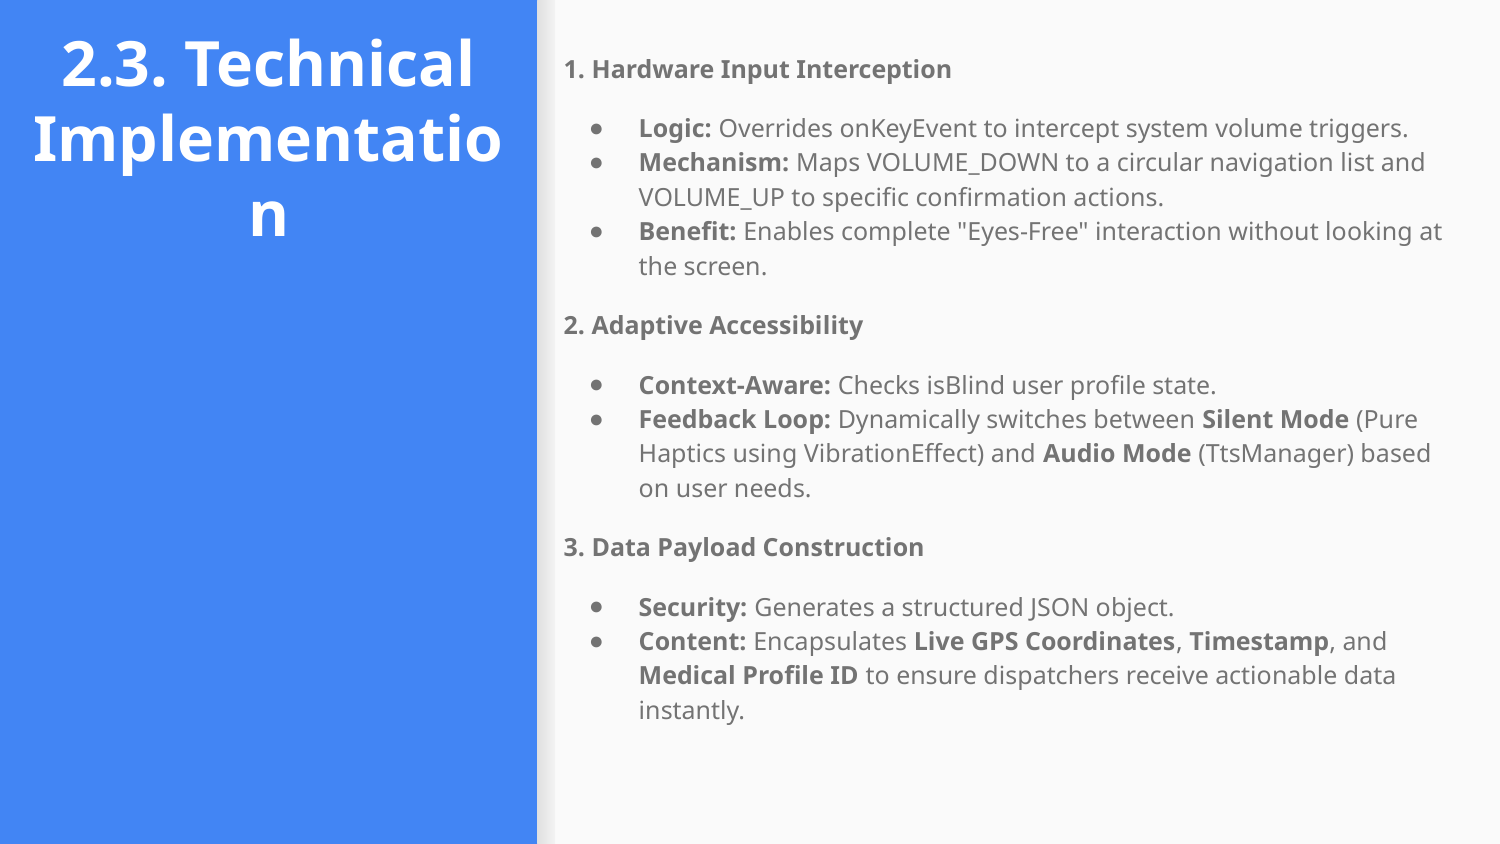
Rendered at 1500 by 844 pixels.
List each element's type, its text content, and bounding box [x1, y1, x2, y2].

title [37, 111, 498, 816]
text_box 2.3. Technical Implementation [6, 8, 531, 111]
text_box 1. Hardware Input Interception Logic: Overrides onKeyEvent to intercept system volume triggers. Mechanism: Maps VOLUME_DOWN to a circular navigation list and VOLUME_UP to specific confirmation actions. Benefit: Enables complete "Eyes-Free" interaction without looking at the screen. 2. Adaptive Accessibility Context-Aware: Checks isBlind user profile state. Feedback Loop: Dynamically switches between Silent Mode (Pure Haptics using VibrationEffect) and Audio Mode (TtsManager) based on user needs. 3. Data Payload Construction Security: Generates a structured JSON object. Content: Encapsulates Live GPS Coordinates, Timestamp, and Medical Profile ID to ensure dispatchers receive actionable data instantly. [548, 33, 1473, 288]
